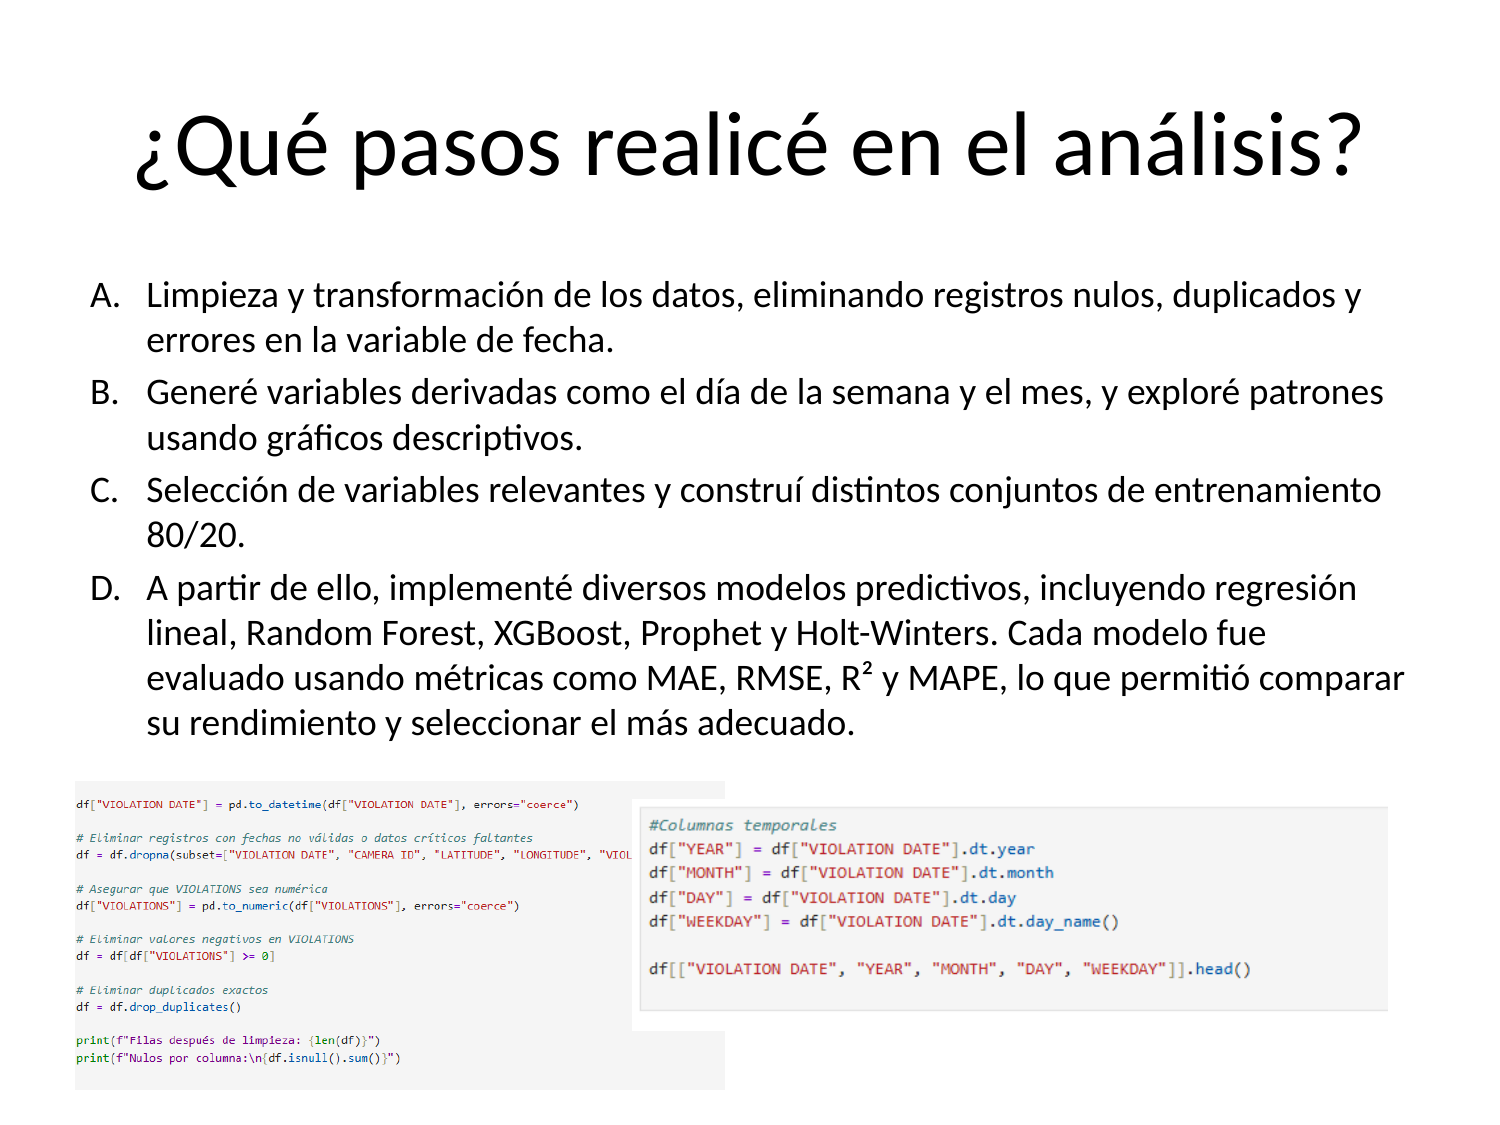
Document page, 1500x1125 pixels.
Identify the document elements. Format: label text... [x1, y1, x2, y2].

list Limpieza y transformación de los datos, eliminando registros nulos, duplicados y errores en la variable de fecha. Generé variables derivadas como el día de la semana y el mes, y exploré patrones usando gráficos descriptivos. Selección de variables relevantes y construí distintos conjuntos de entrenamiento 80/20. A partir de ello, implementé diversos modelos predictivos, incluyendo regresión lineal, Random Forest, XGBoost, Prophet y Holt-Winters. Cada modelo fue evaluado usando métricas como MAE, RMSE, R² y MAPE, lo que permitió comparar su rendimiento y seleccionar el más adecuado. [75, 262, 1425, 770]
title ¿Qué pasos realicé en el análisis? [75, 45, 1425, 233]
picture [74, 780, 1388, 1090]
